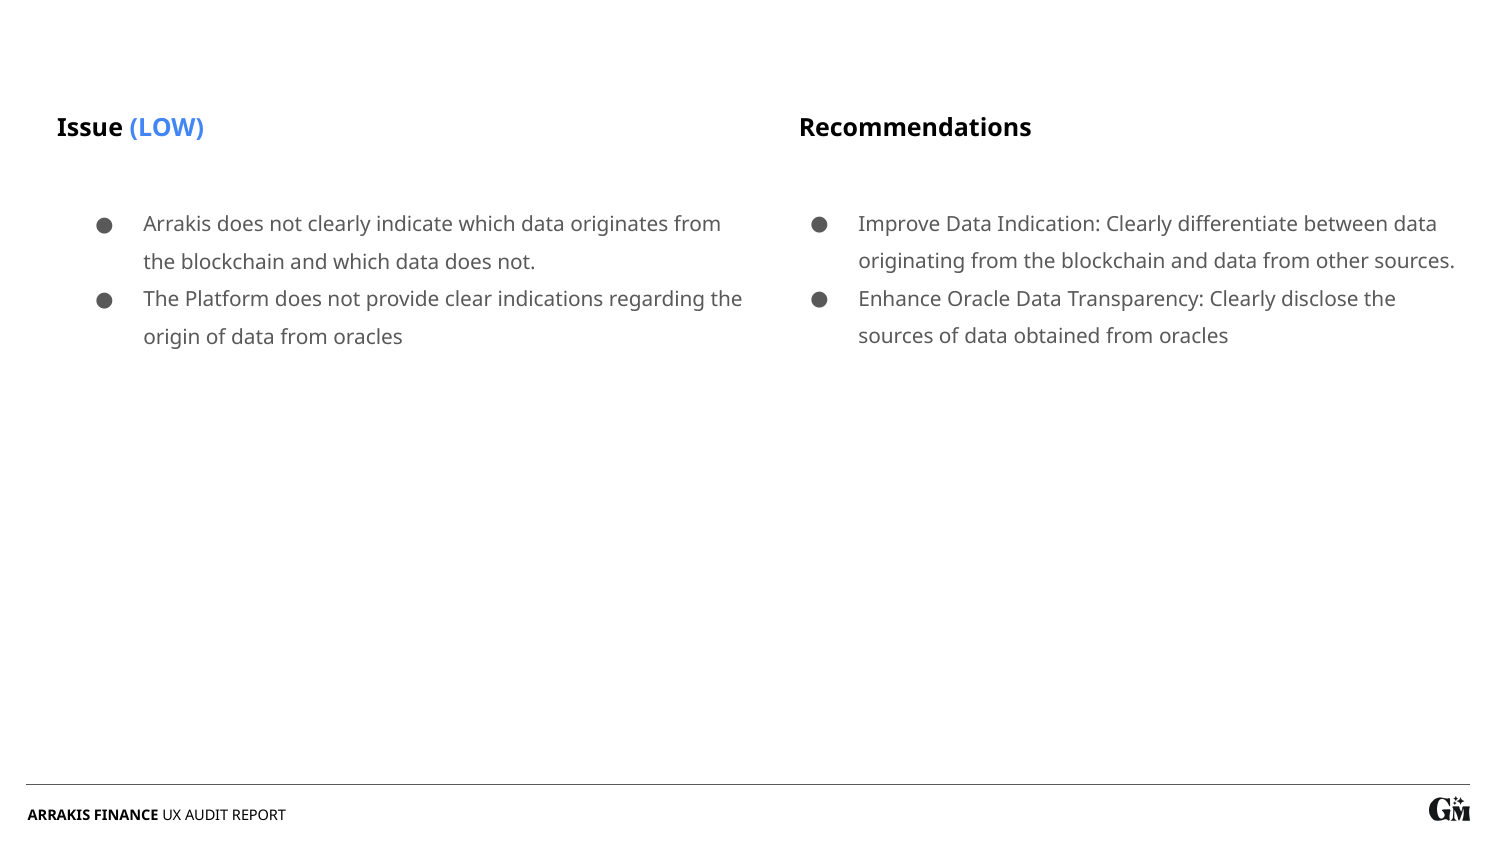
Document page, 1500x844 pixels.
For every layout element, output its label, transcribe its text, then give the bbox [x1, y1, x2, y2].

text_box Recommendations [783, 96, 1320, 156]
picture [1429, 796, 1470, 821]
text_box Issue (LOW) [41, 96, 535, 157]
text_box Improve Data Indication: Clearly differentiate between data originating from the blockchain and data from other sources. Enhance Oracle Data Transparency: Clearly disclose the sources of data obtained from oracles [768, 182, 1484, 363]
text_box Arrakis does not clearly indicate which data originates from the blockchain and which data does not. The Platform does not provide clear indications regarding the origin of data from oracles [53, 183, 769, 364]
